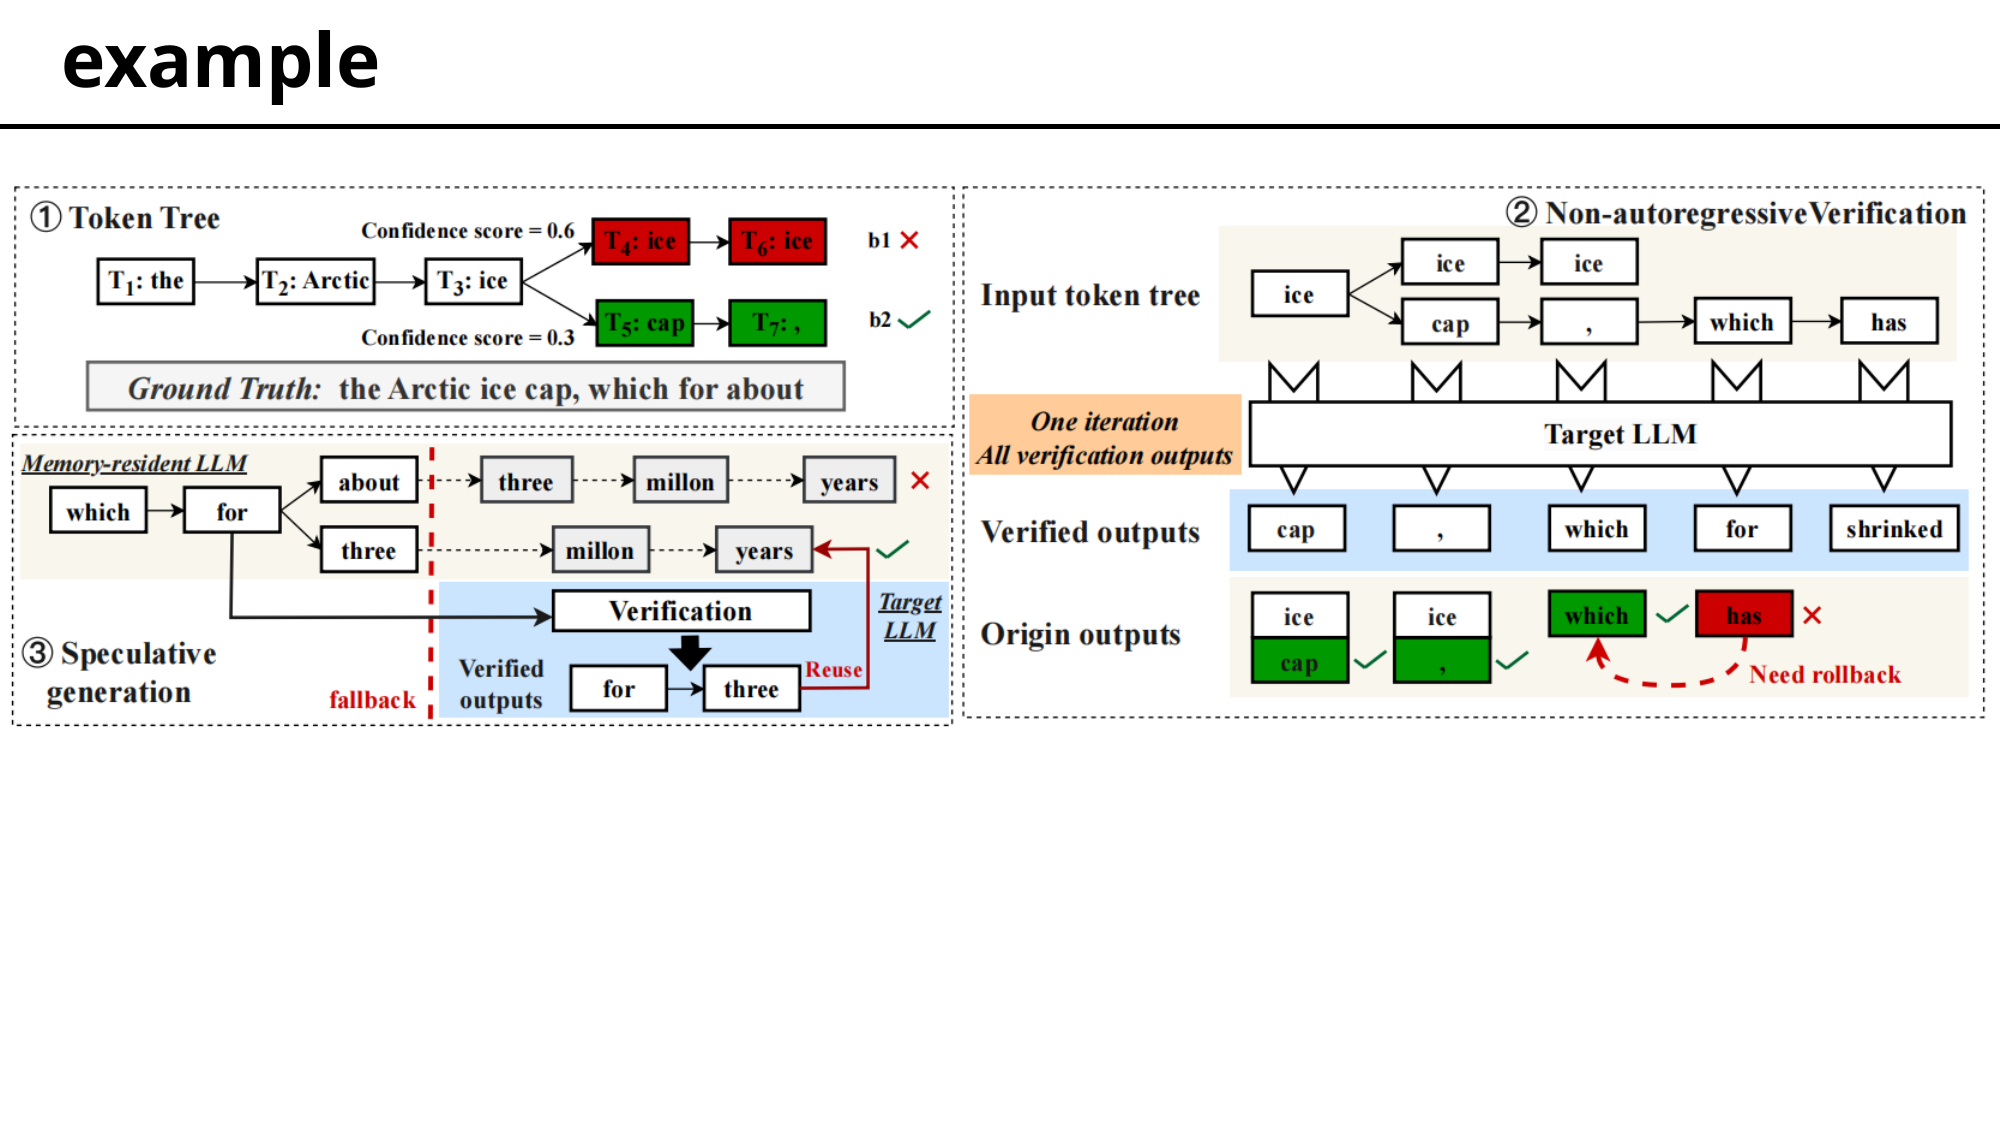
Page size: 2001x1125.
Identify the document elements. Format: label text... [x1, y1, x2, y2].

picture [0, 167, 2000, 731]
title example [46, 0, 2000, 124]
